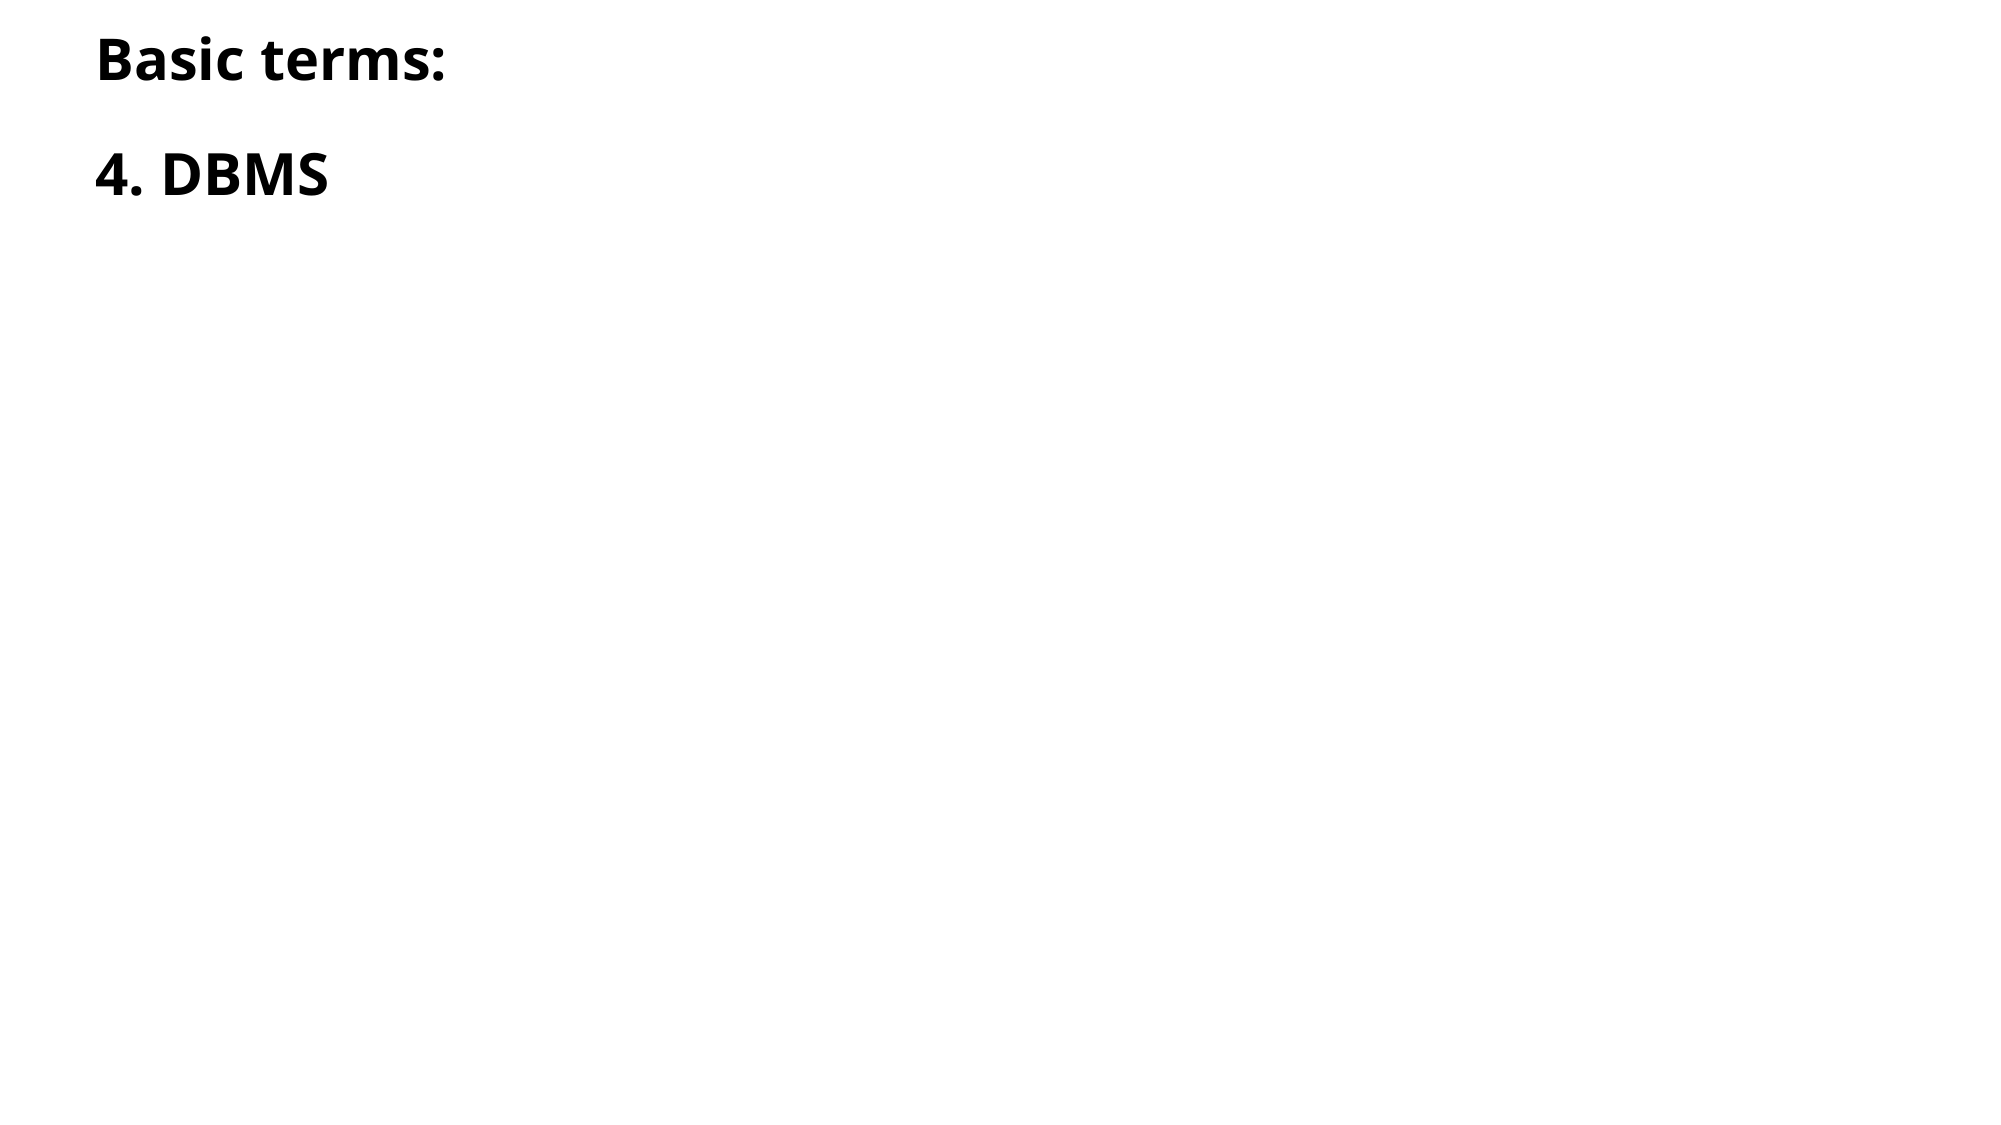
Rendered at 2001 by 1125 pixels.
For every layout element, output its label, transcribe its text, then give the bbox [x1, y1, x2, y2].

text_box 4. DBMS [80, 137, 1806, 216]
title Basic terms: [80, 22, 1806, 101]
